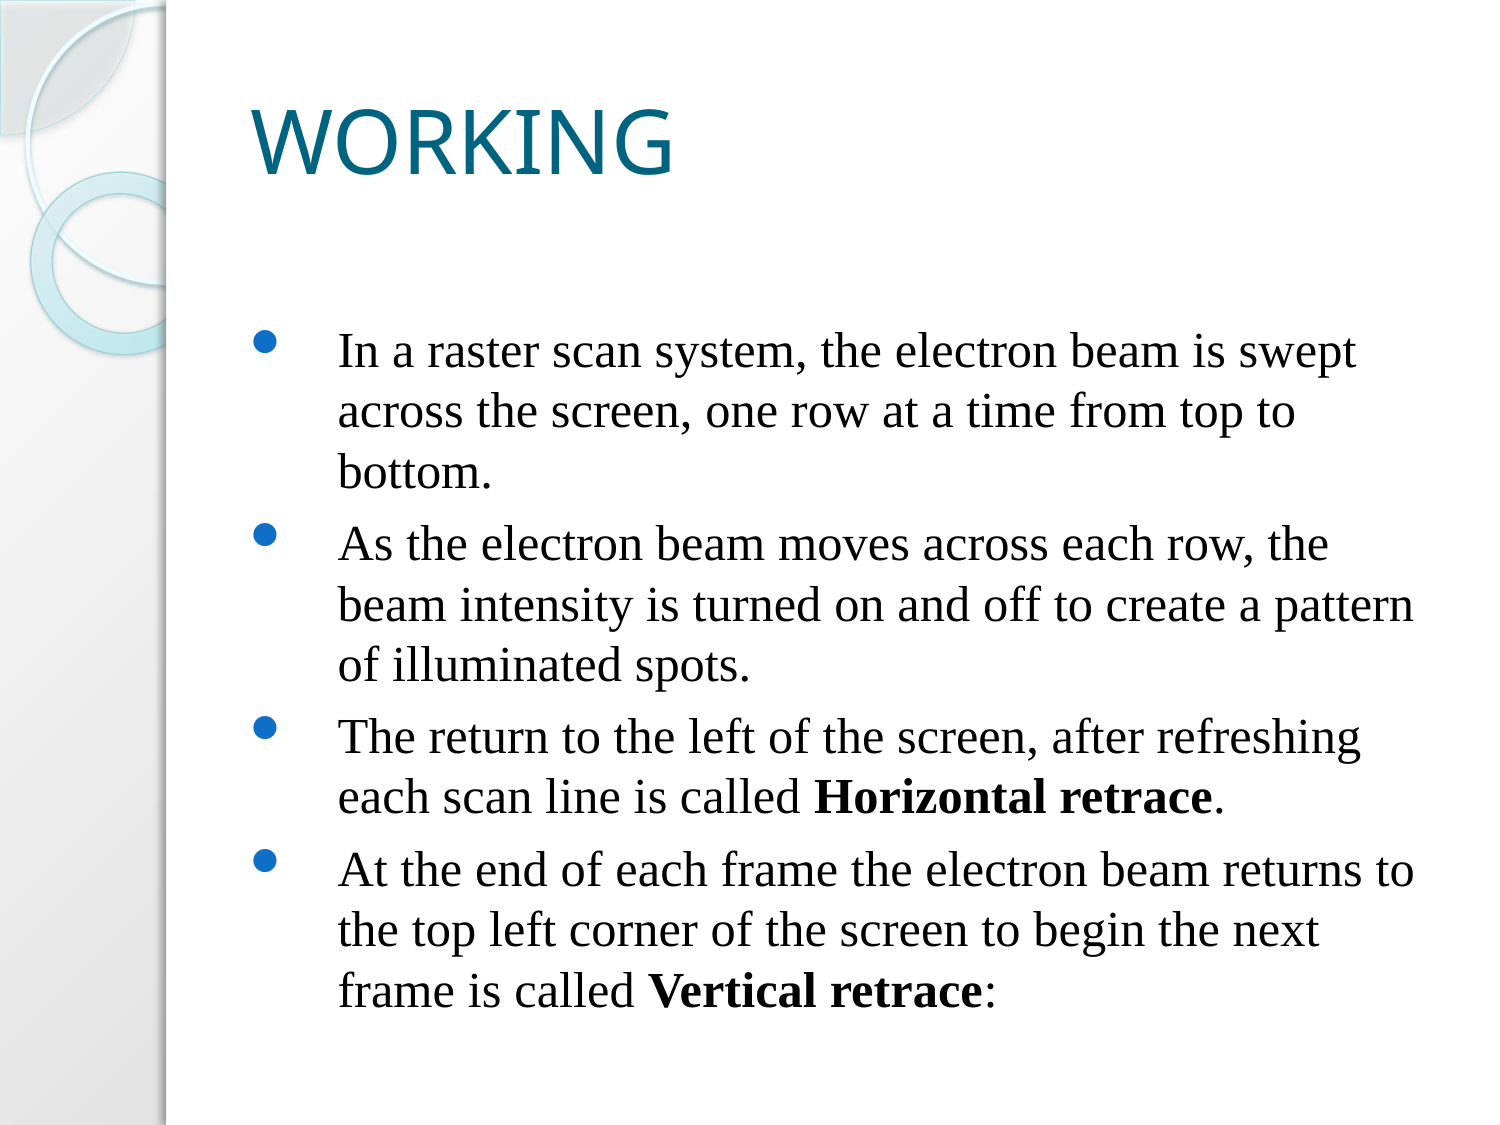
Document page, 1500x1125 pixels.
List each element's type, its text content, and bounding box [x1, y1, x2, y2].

title WORKING [235, 45, 1466, 233]
list In a raster scan system, the electron beam is swept across the screen, one row at a time from top to bottom. As the electron beam moves across each row, the beam intensity is turned on and off to create a pattern of illuminated spots. The return to the left of the screen, after refreshing each scan line is called Horizontal retrace. At the end of each frame the electron beam returns to the top left corner of the screen to begin the next frame is called Vertical retrace: [235, 237, 1466, 1025]
